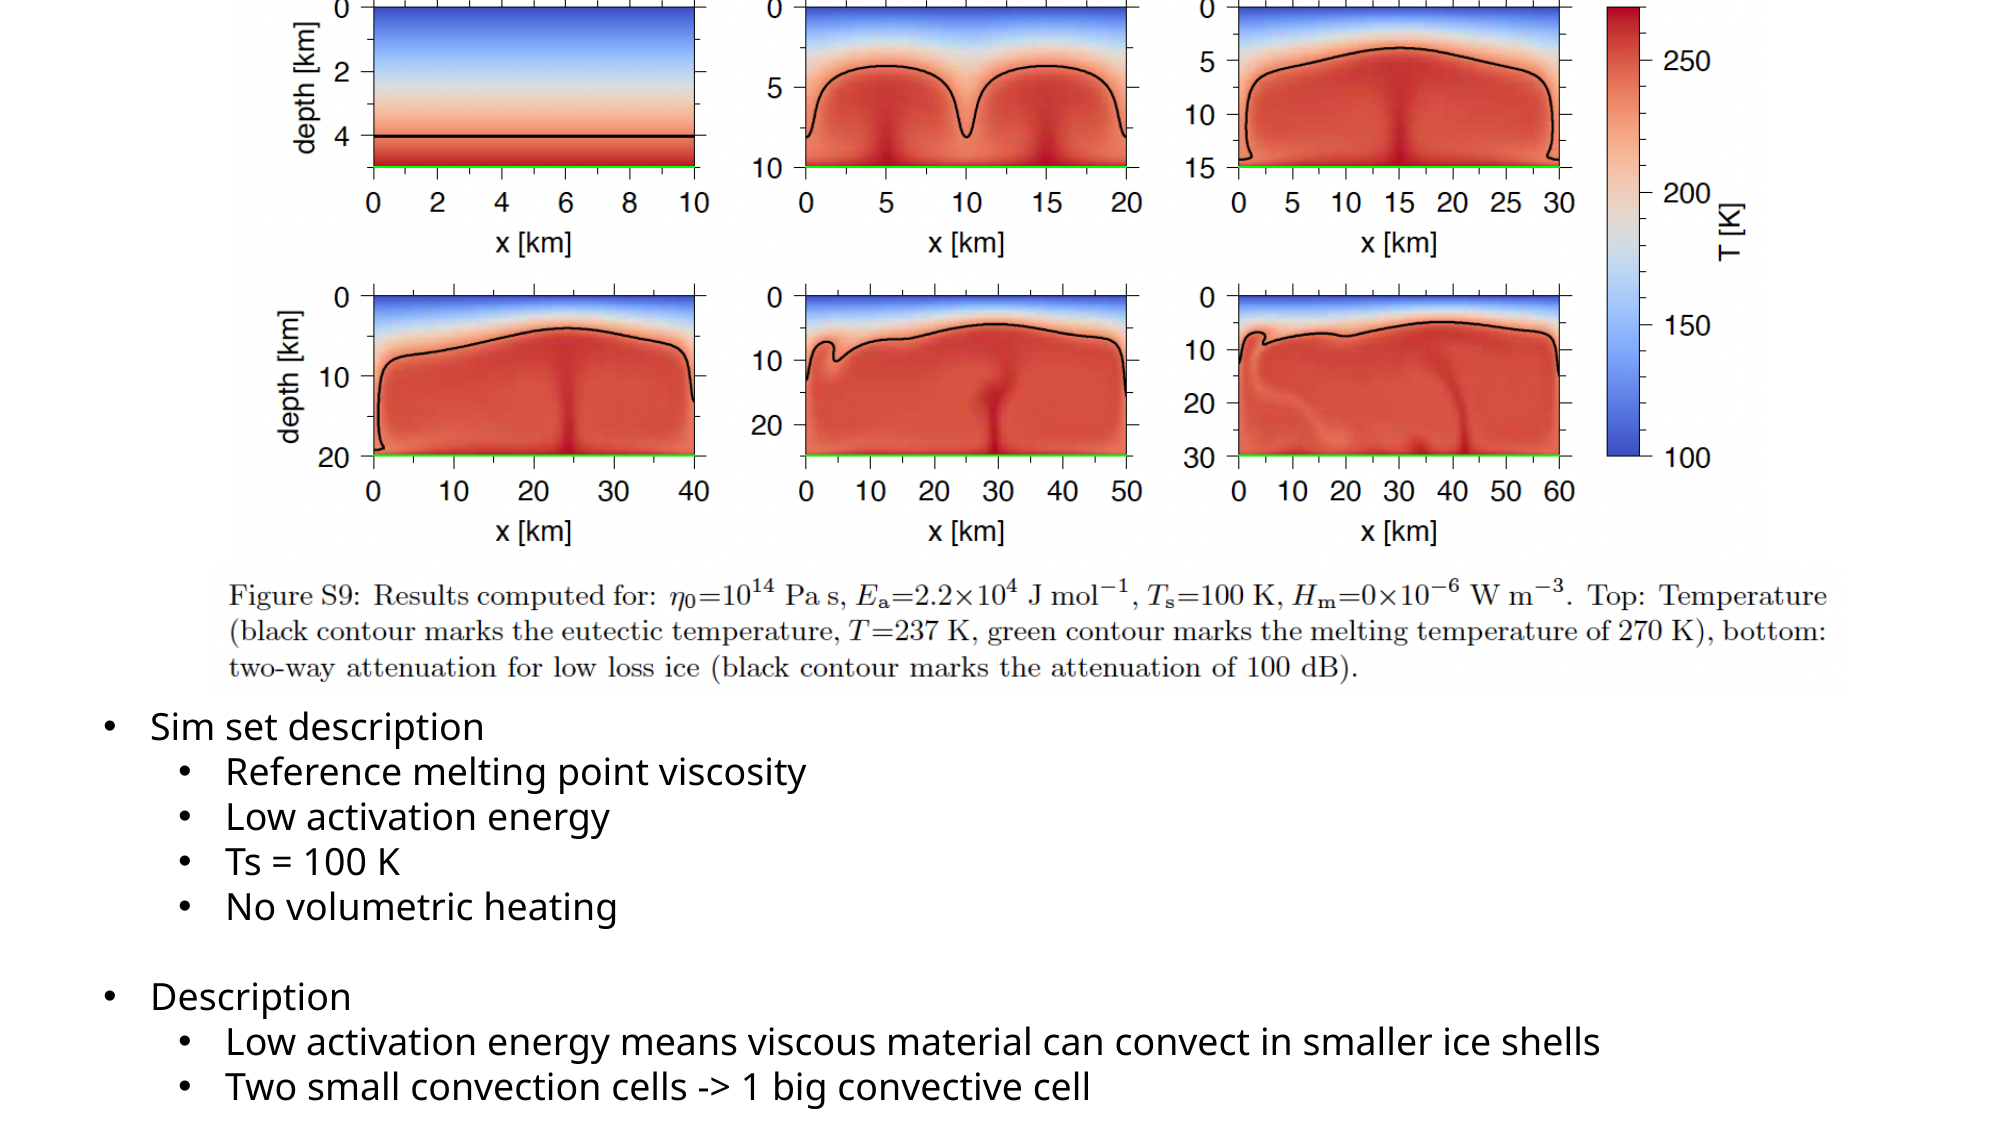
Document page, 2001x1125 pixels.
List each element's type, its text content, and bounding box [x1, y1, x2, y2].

text_box Sim set description Reference melting point viscosity Low activation energy Ts = 100 K No volumetric heating Description Low activation energy means viscous material can convect in smaller ice shells Two small convection cells -> 1 big convective cell [88, 695, 1935, 1125]
picture [210, 0, 1846, 698]
